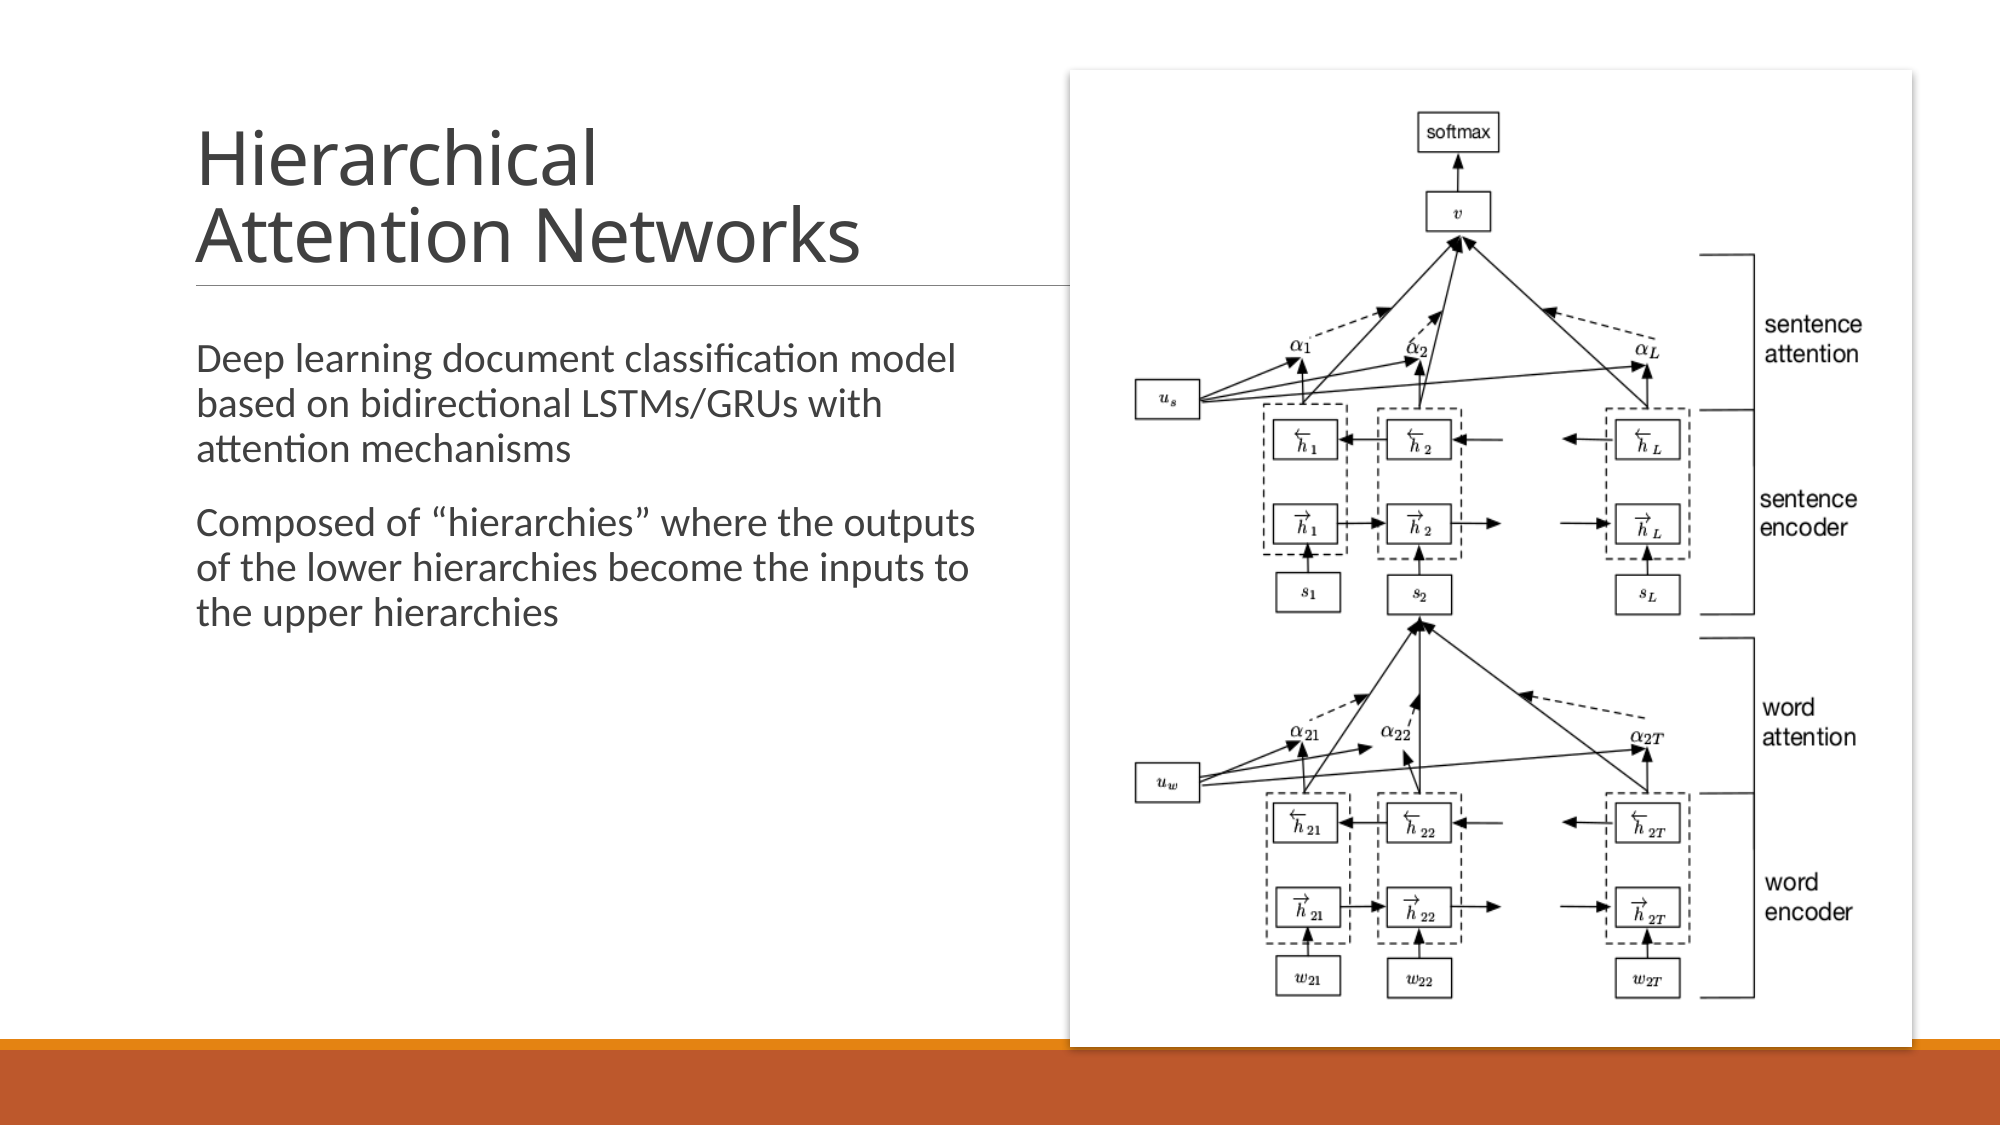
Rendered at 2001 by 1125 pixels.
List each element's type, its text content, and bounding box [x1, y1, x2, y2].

list Deep learning document classification model based on bidirectional LSTMs/GRUs with attention mechanisms Composed of “hierarchies” where the outputs of the lower hierarchies become the inputs to the upper hierarchies [181, 328, 988, 962]
title Hierarchical Attention Networks [180, 47, 1830, 285]
picture [1083, 84, 1898, 1034]
